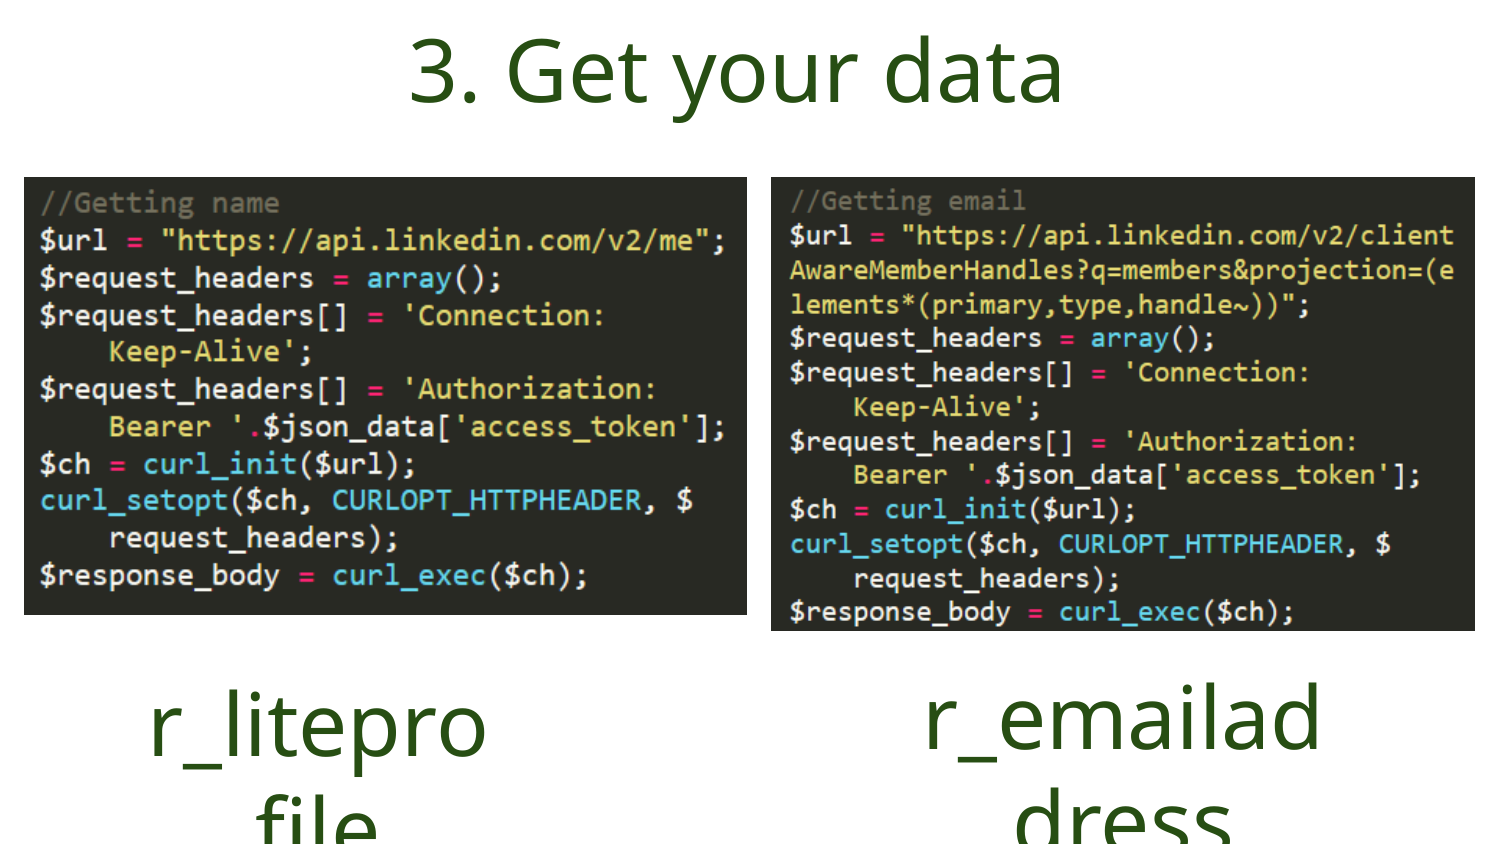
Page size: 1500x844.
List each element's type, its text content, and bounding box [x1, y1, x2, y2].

picture [24, 177, 748, 615]
picture [771, 177, 1476, 631]
text_box 3. Get your data [0, 0, 1475, 161]
text_box r_liteprofile [114, 653, 522, 763]
text_box r_emailaddress [881, 646, 1366, 756]
